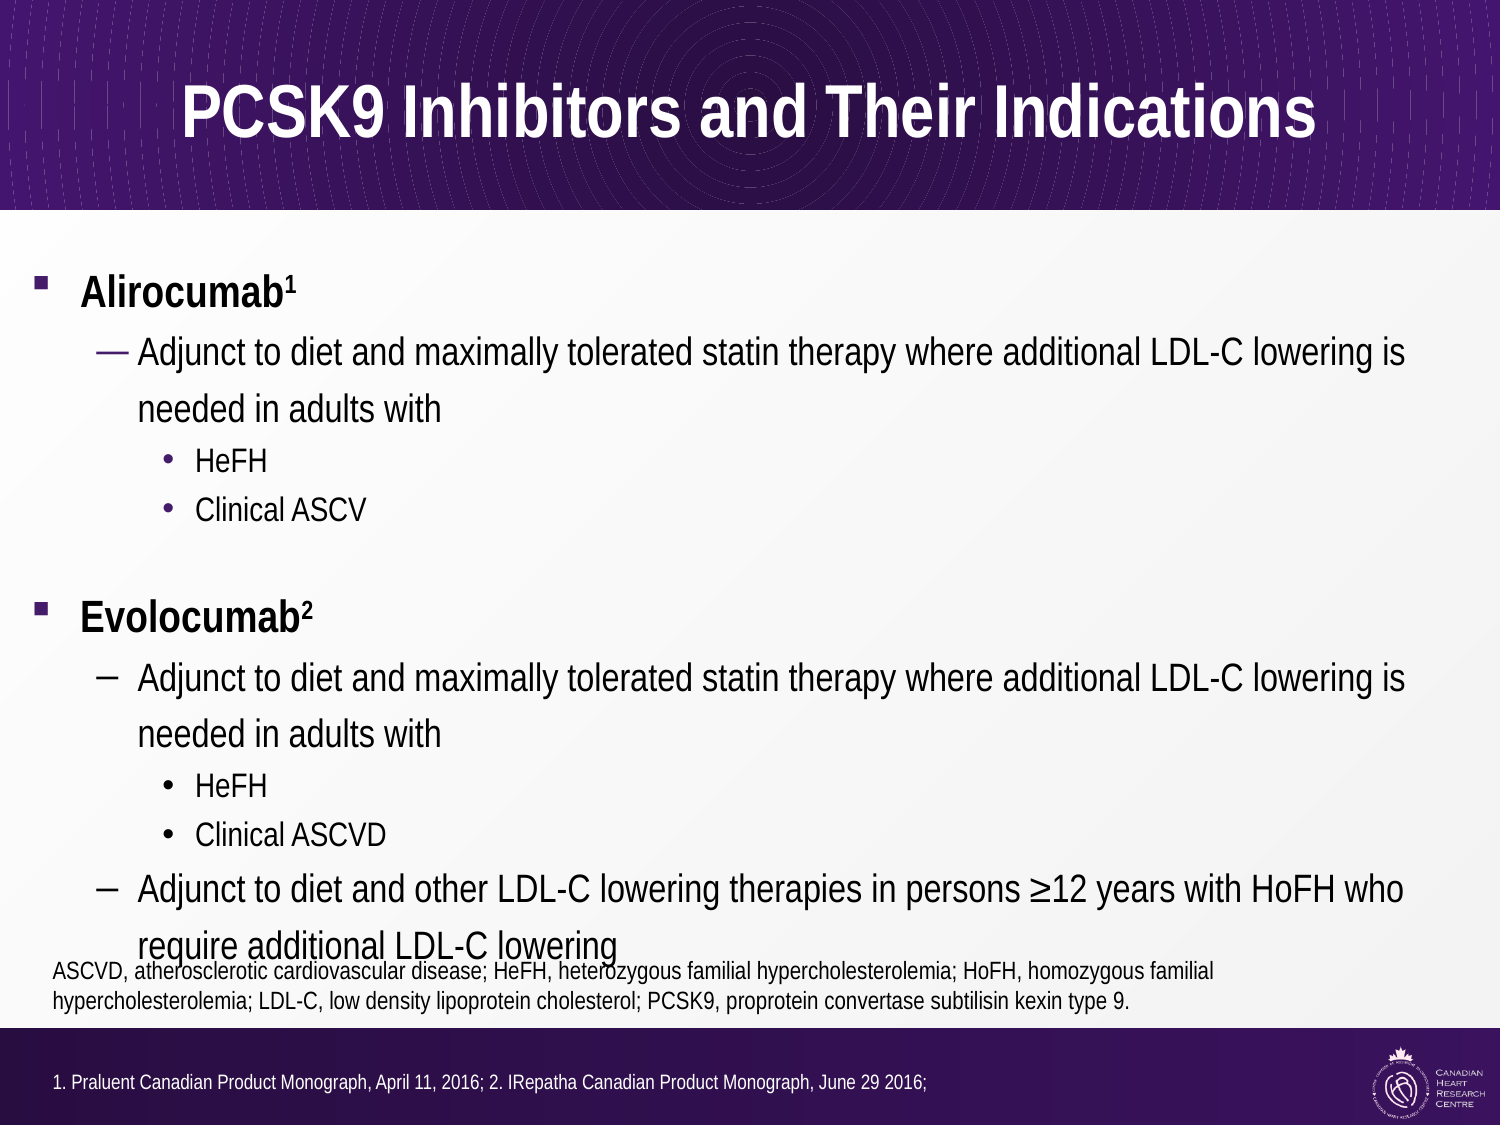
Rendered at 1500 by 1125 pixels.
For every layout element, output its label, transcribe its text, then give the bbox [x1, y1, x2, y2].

text_box Alirocumab1 Adjunct to diet and maximally tolerated statin therapy where additional LDL-C lowering is needed in adults with HeFH Clinical ASCV Evolocumab2 Adjunct to diet and maximally tolerated statin therapy where additional LDL-C lowering is needed in adults with HeFH Clinical ASCVD Adjunct to diet and other LDL-C lowering therapies in persons ≥12 years with HoFH who require additional LDL-C lowering [15, 243, 1462, 982]
text_box ASCVD, atherosclerotic cardiovascular disease; HeFH, heterozygous familial hypercholesterolemia; HoFH, homozygous familial hypercholesterolemia; LDL-C, low density lipoprotein cholesterol; PCSK9, proprotein convertase subtilisin kexin type 9. 1. Praluent Canadian Product Monograph, April 11, 2016; 2. IRepatha Canadian Product Monograph, June 29 2016; [37, 1041, 1436, 1102]
picture [1369, 1045, 1487, 1121]
text_box [0, 1027, 1500, 1125]
text_box [0, 0, 1500, 212]
text_box PCSK9 Inhibitors and Their Indications [8, 55, 1491, 160]
